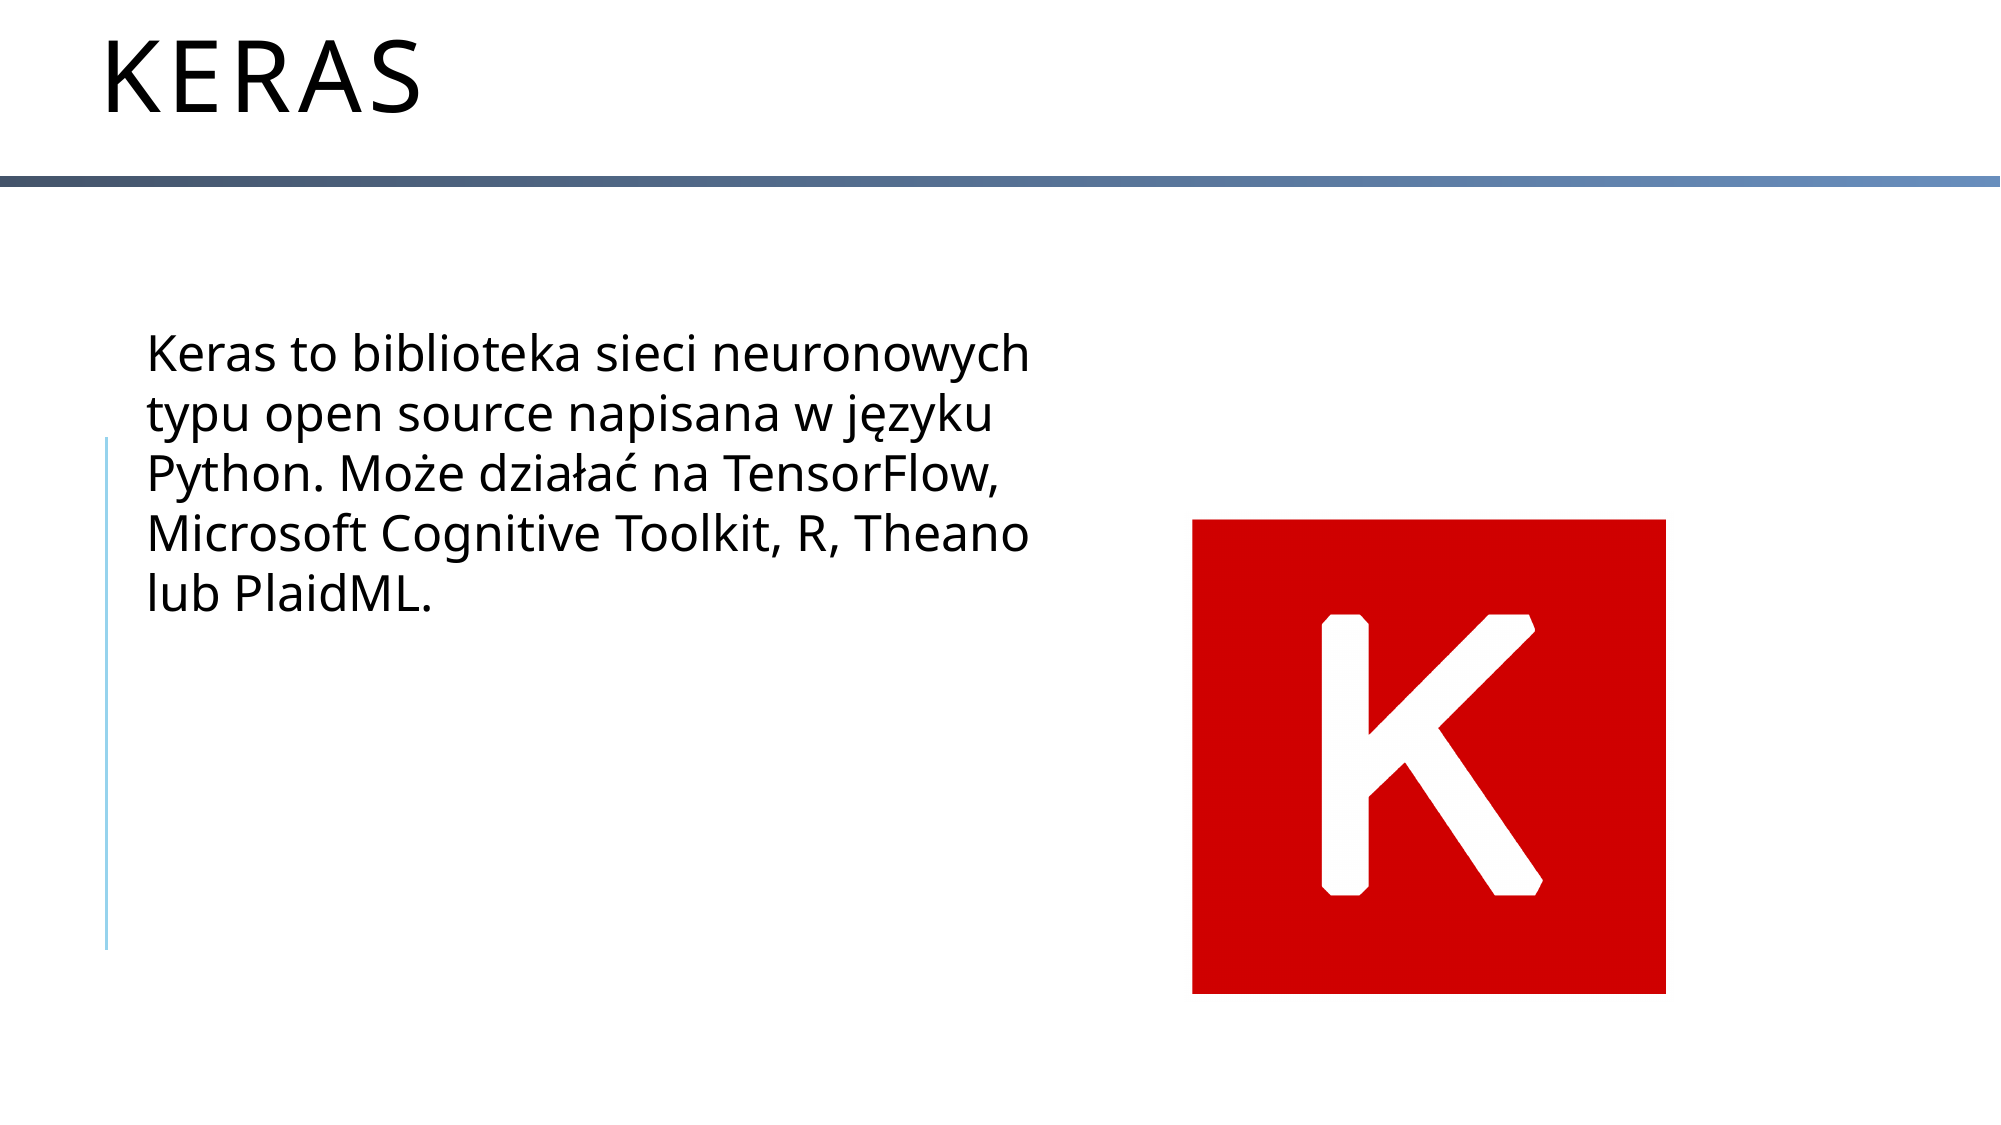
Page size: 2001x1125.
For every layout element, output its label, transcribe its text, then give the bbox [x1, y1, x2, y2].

picture [1184, 511, 1675, 1002]
text_box Keras to biblioteka sieci neuronowych typu open source napisana w języku Python. Może działać na TensorFlow, Microsoft Cognitive Toolkit, R, Theano lub PlaidML. [131, 313, 1132, 629]
title KERAS [99, 25, 1900, 176]
